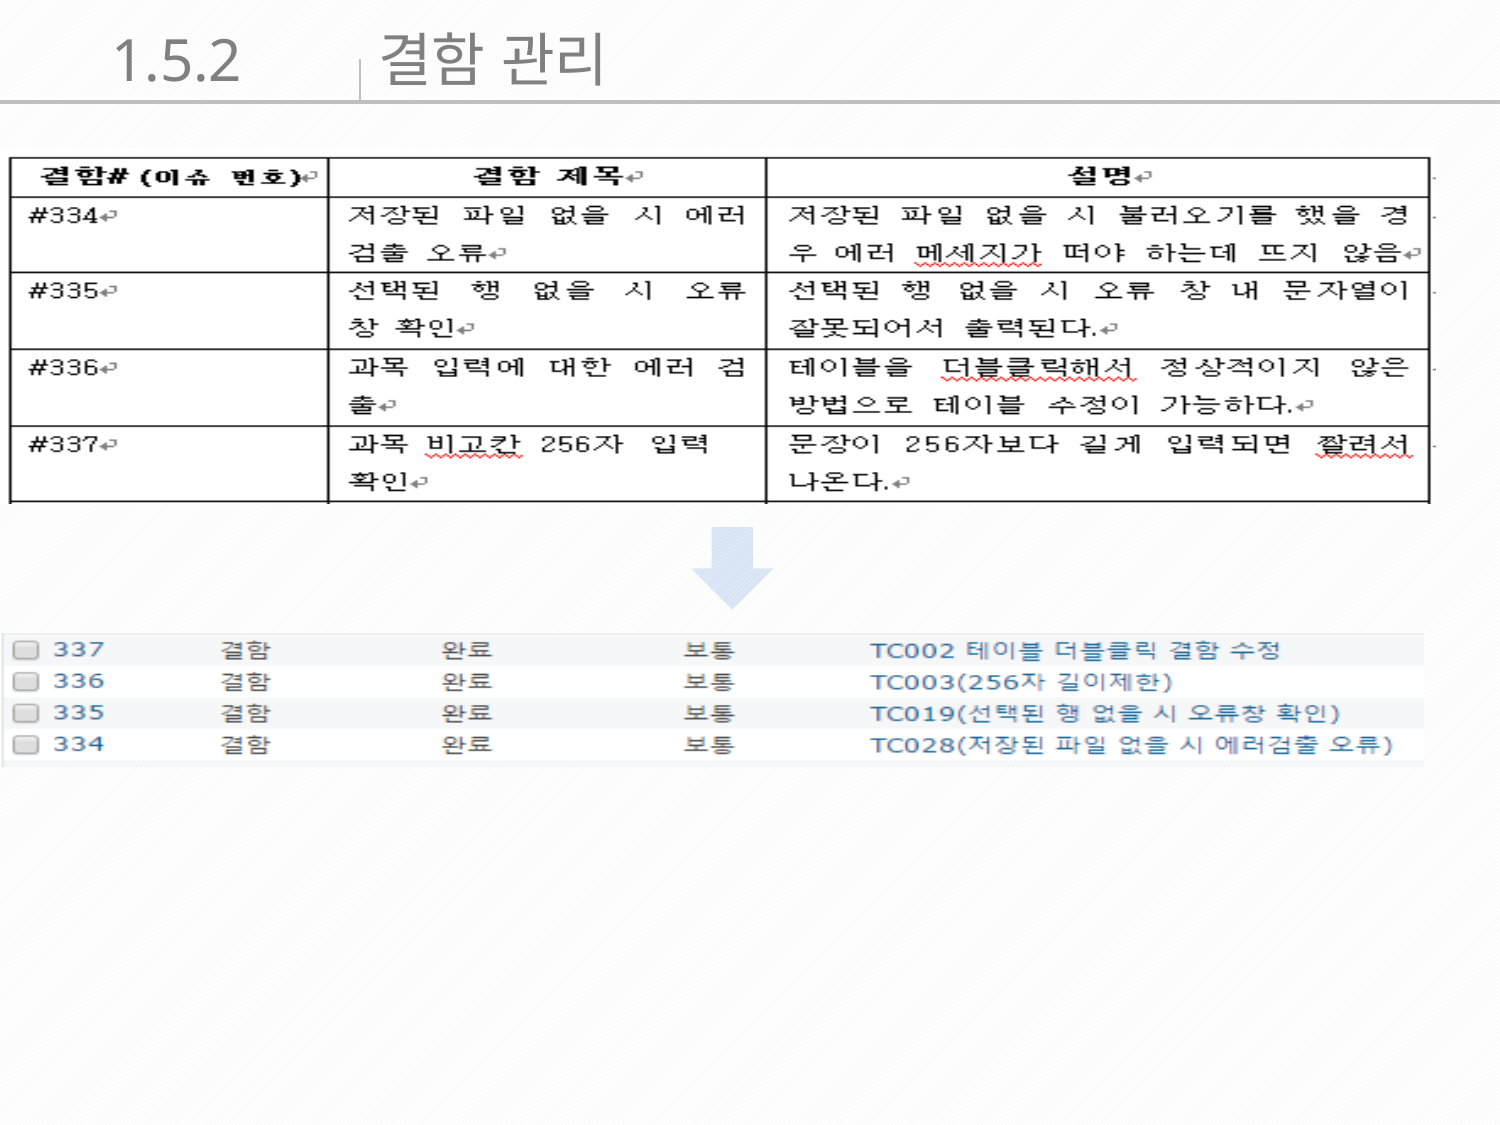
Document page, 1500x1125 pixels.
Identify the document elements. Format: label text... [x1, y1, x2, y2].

picture [0, 148, 1436, 504]
text_box [688, 524, 776, 612]
text_box 1.5.2 결함 관리 [0, 16, 774, 100]
picture [0, 633, 1424, 767]
